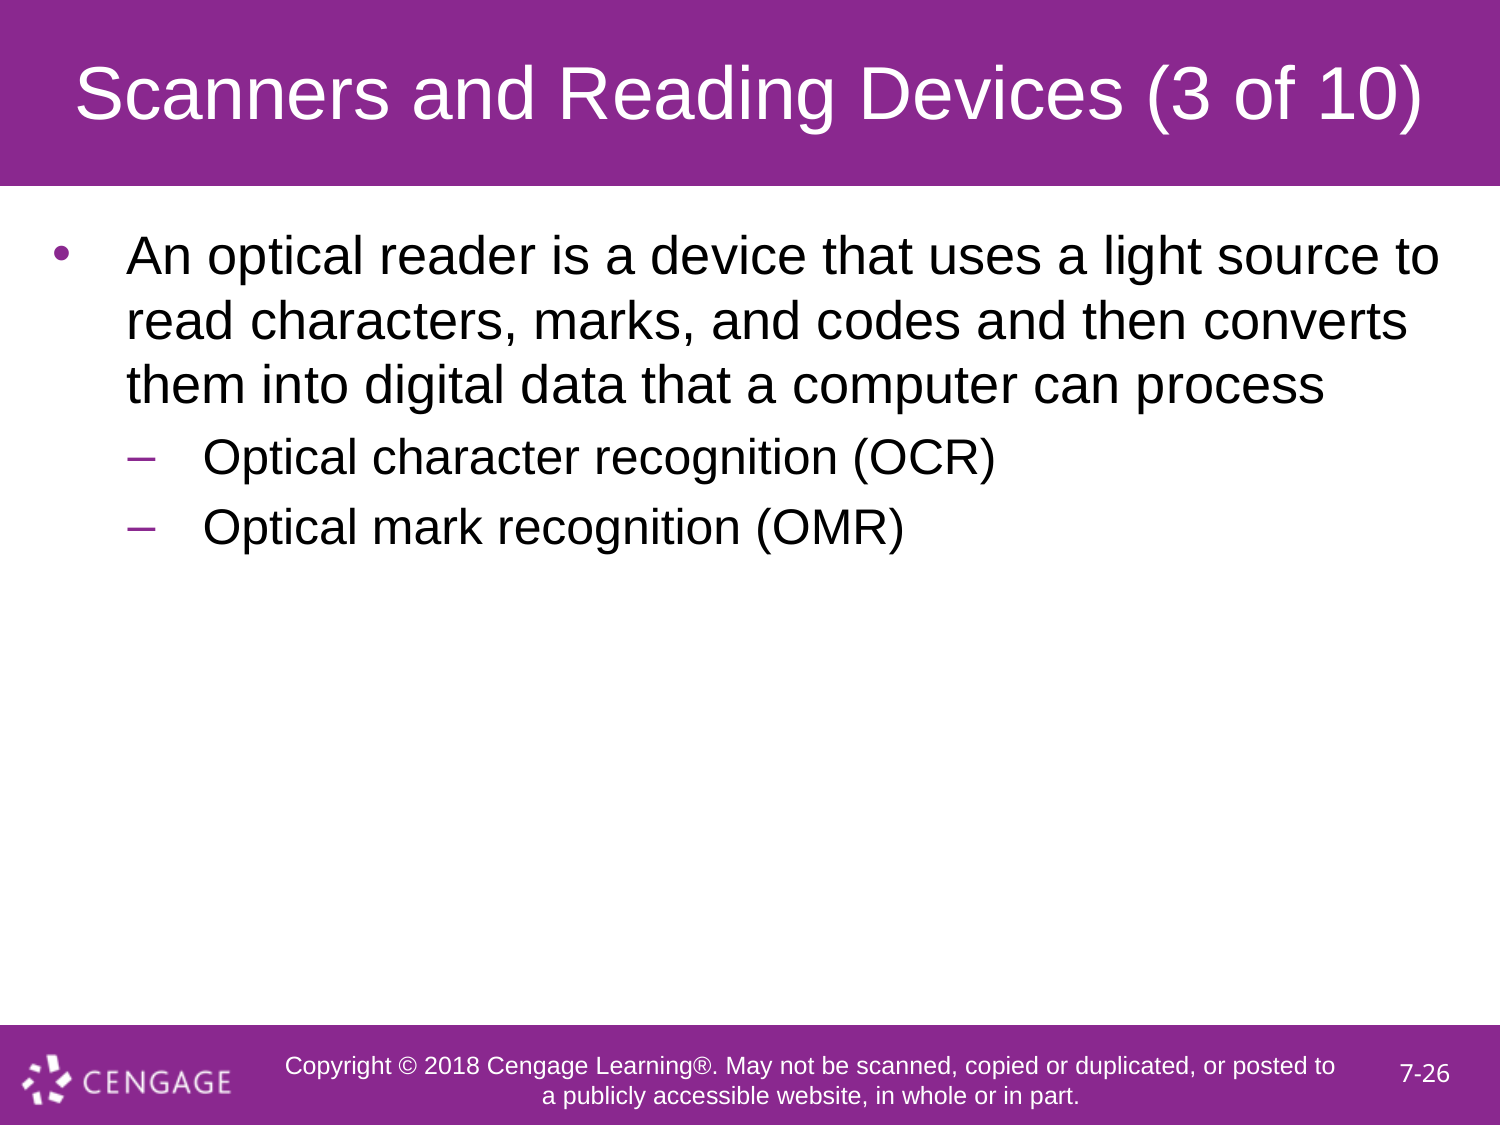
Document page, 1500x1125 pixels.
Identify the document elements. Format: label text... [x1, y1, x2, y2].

list An optical reader is a device that uses a light source to read characters, marks, and codes and then converts them into digital data that a computer can process Optical character recognition (OCR) Optical mark recognition (OMR) [37, 212, 1475, 1005]
picture [12, 1045, 236, 1113]
title Scanners and Reading Devices (3 of 10) [7, 4, 1493, 175]
